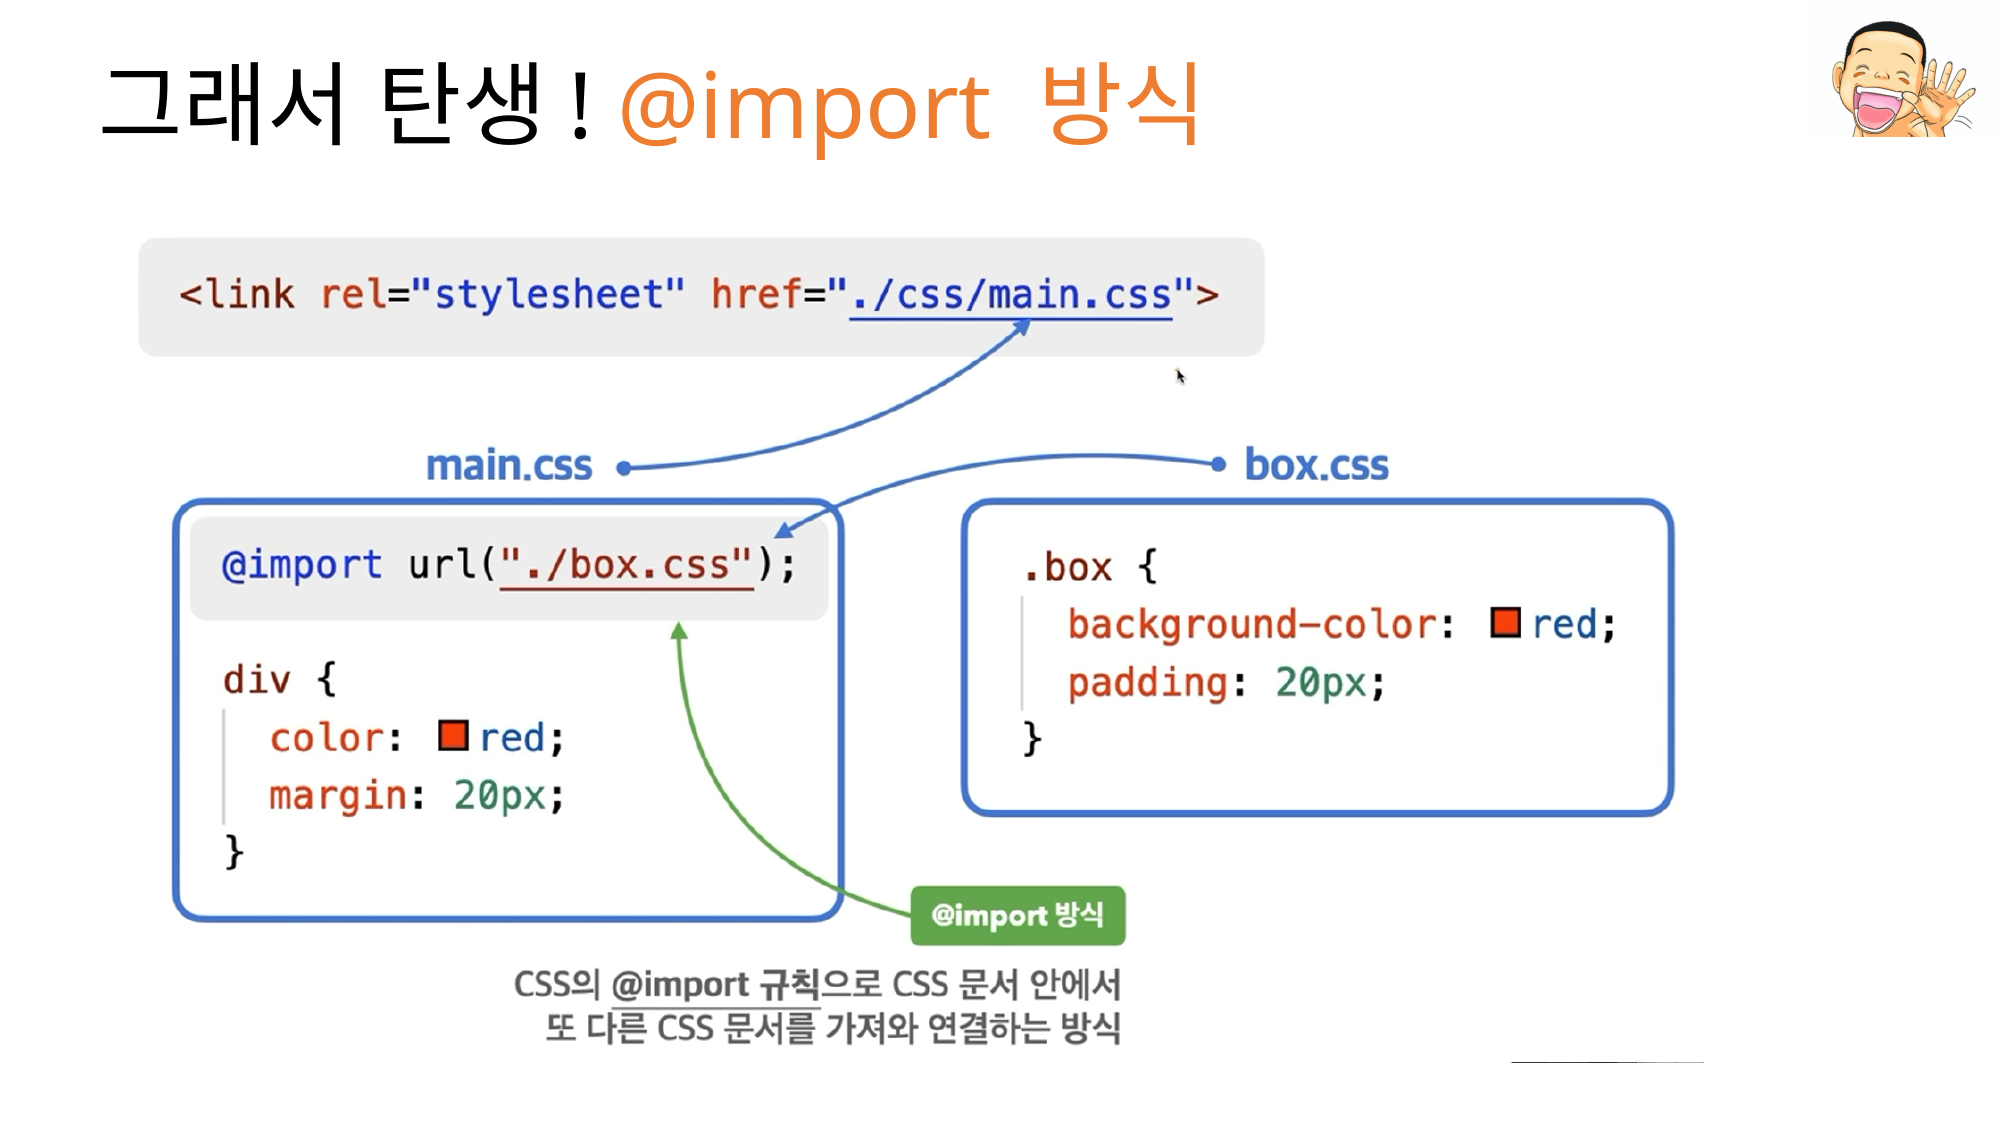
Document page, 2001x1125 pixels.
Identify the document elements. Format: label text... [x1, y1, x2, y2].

title 그래서 탄생! @import 방식 [83, 0, 1931, 218]
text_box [122, 217, 1704, 1063]
picture [1931, 0, 2000, 137]
